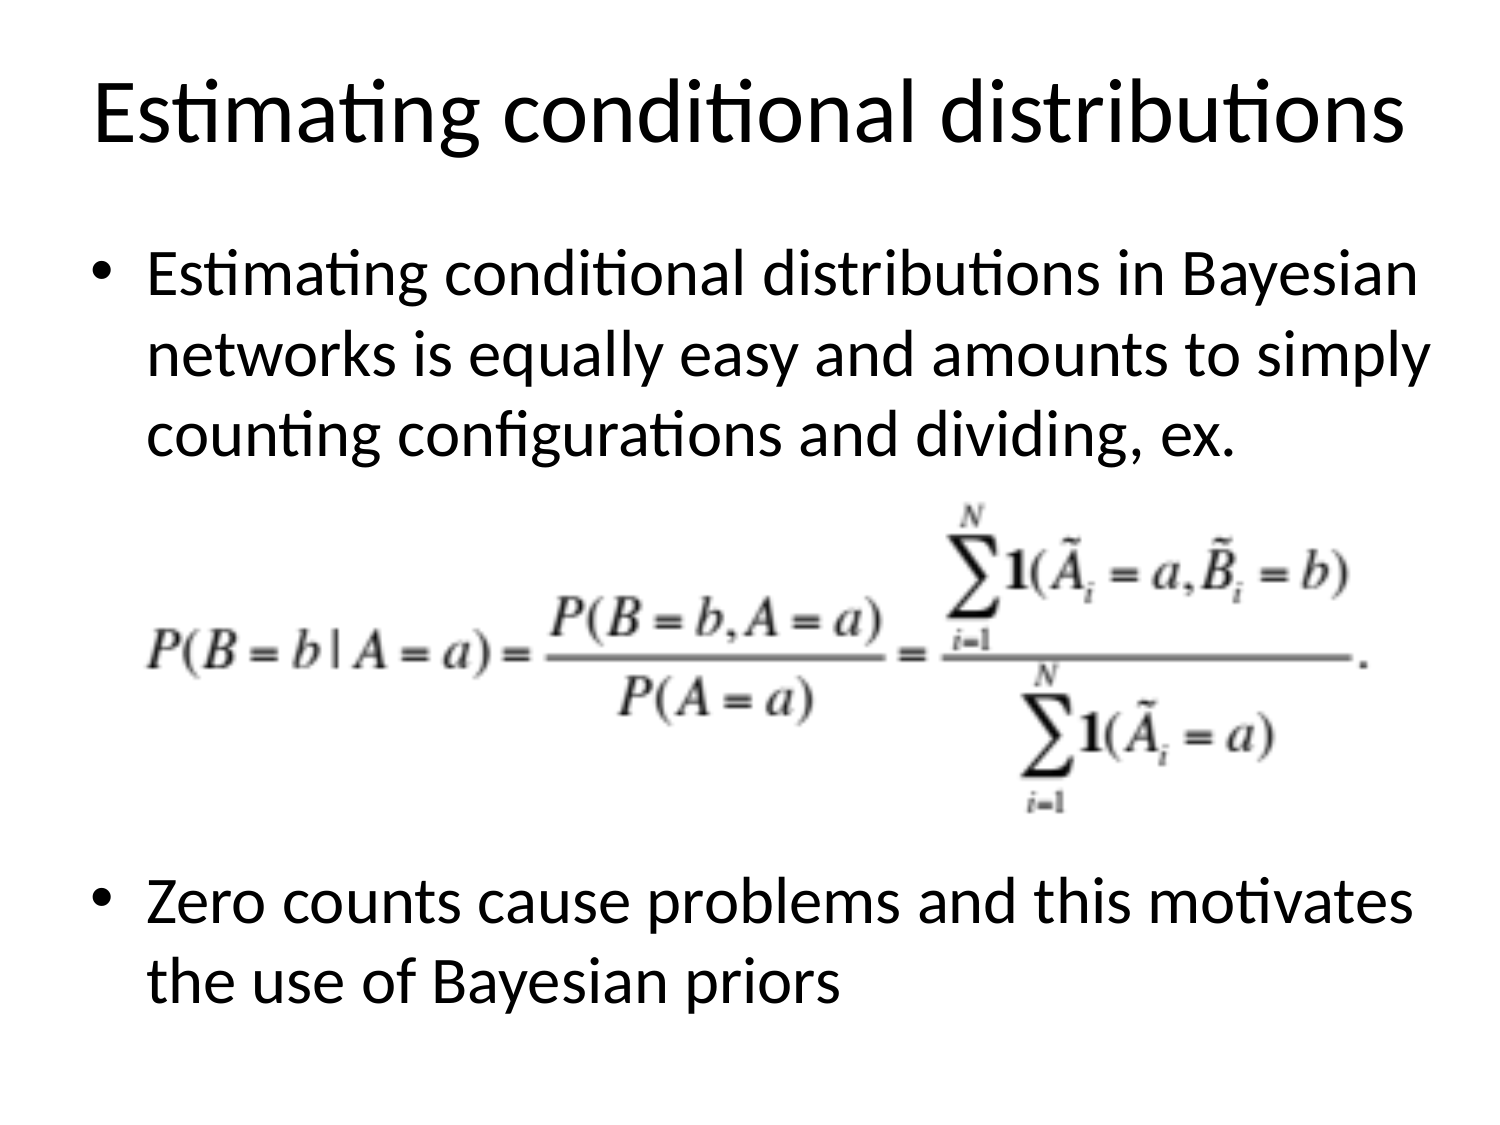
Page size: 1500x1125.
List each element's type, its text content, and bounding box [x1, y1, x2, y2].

list Estimating conditional distributions in Bayesian networks is equally easy and amounts to simply counting configurations and dividing, ex. Zero counts cause problems and this motivates the use of Bayesian priors [75, 221, 1500, 1075]
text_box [138, 489, 1372, 818]
title Estimating conditional distributions [75, 11, 1425, 200]
